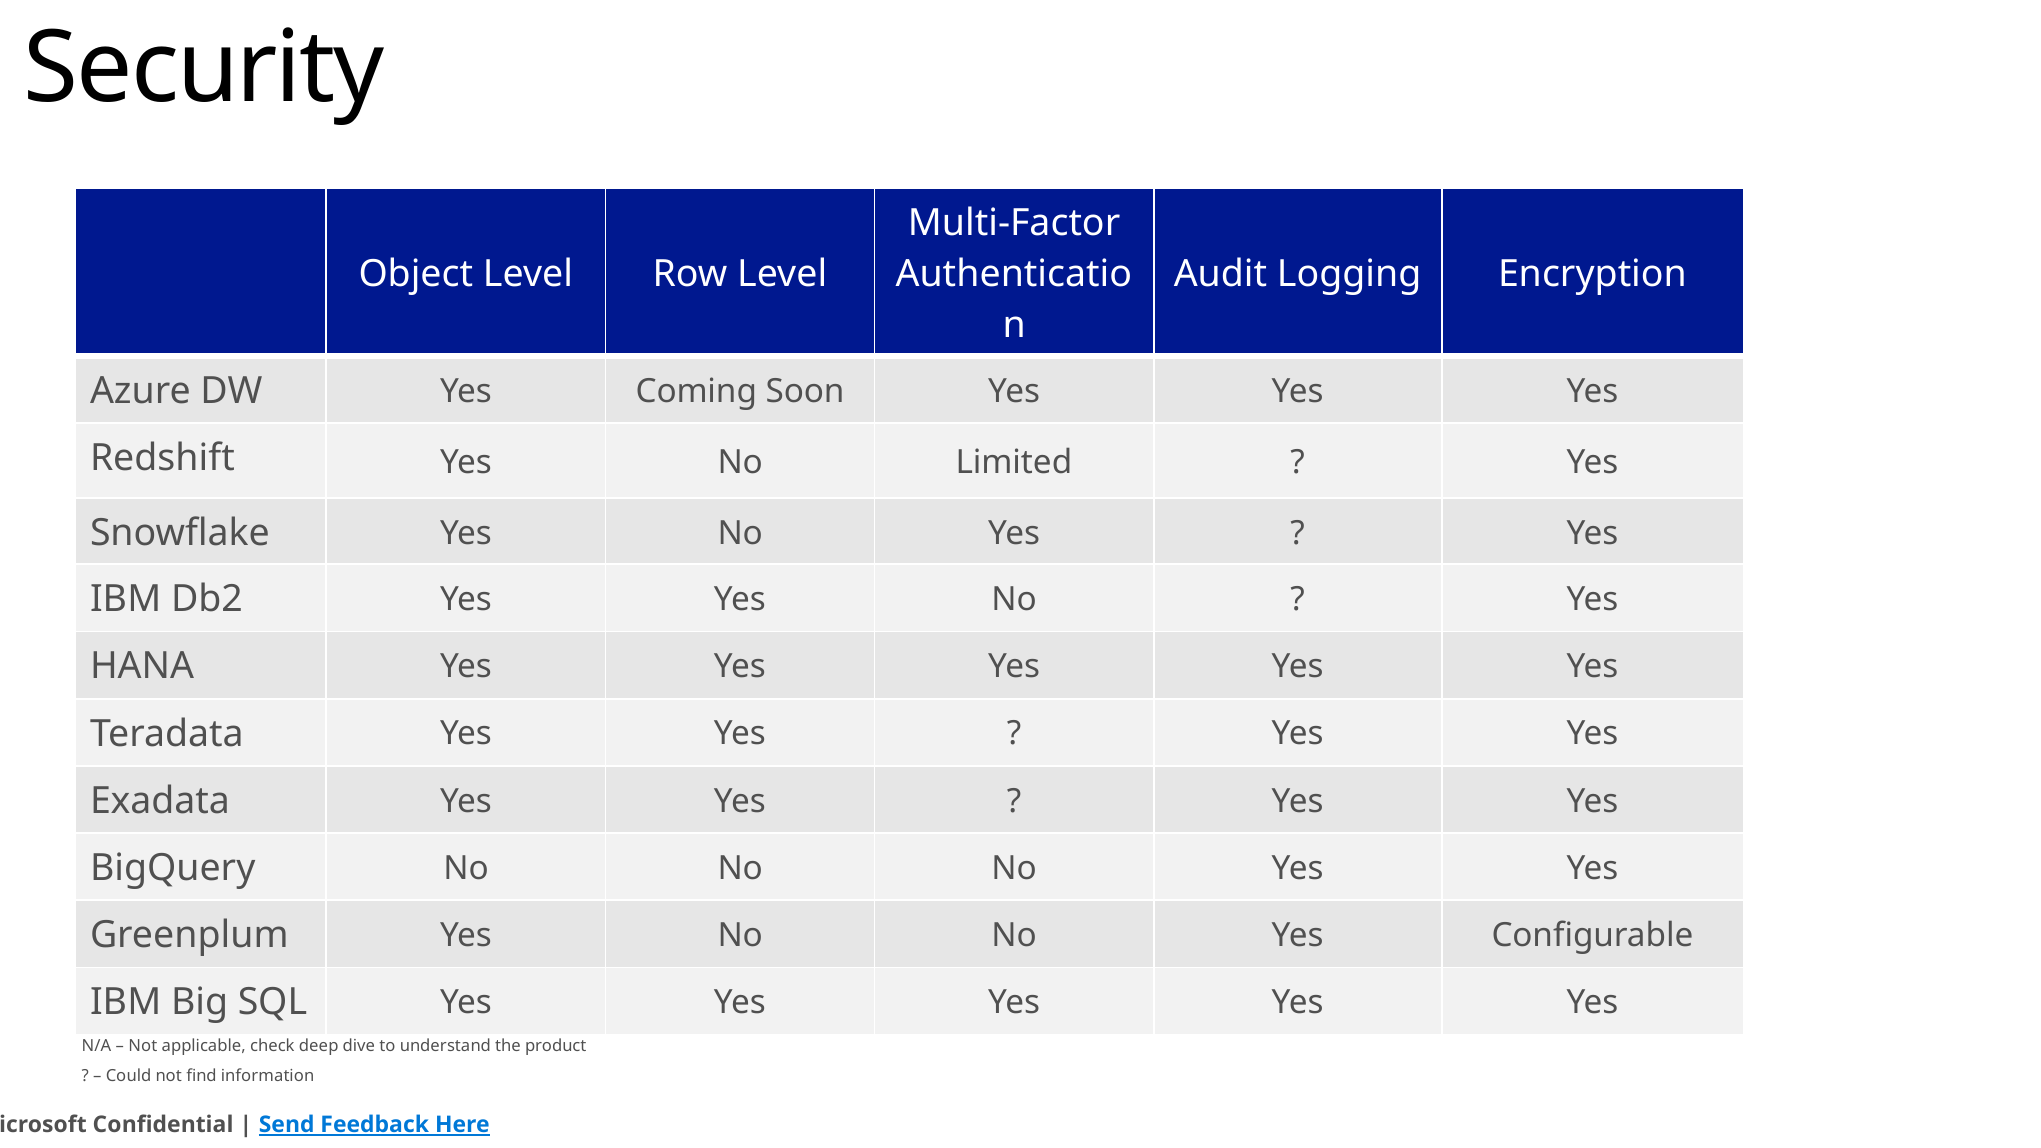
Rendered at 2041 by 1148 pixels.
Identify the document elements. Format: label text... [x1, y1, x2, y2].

table_cell No [606, 834, 874, 899]
table_cell Azure DW [76, 359, 325, 422]
table_cell Yes [1155, 968, 1441, 1034]
table_cell Yes [1155, 767, 1441, 832]
table_cell Yes [1155, 834, 1441, 899]
table_header Object Level [327, 189, 605, 353]
table_cell Yes [1443, 499, 1743, 563]
table_cell Yes [1443, 968, 1743, 1034]
table_cell ? [1155, 565, 1441, 631]
table_header [76, 189, 325, 353]
table_cell No [875, 834, 1153, 899]
table_cell Greenplum [76, 901, 325, 967]
table_cell ? [875, 700, 1153, 765]
table_cell Yes [1155, 700, 1441, 765]
table_cell Yes [1443, 424, 1743, 497]
table_cell Yes [1443, 767, 1743, 832]
table_cell ? [1155, 424, 1441, 497]
text_box N/A – Not applicable, check deep dive to understand the product ? – Could not find information [51, 1012, 618, 1140]
table_cell BigQuery [76, 834, 325, 899]
table_cell Configurable [1443, 901, 1743, 967]
table_cell Snowflake [76, 499, 325, 563]
table_cell Yes [1155, 359, 1441, 422]
table_cell ? [875, 767, 1153, 832]
table_cell Yes [606, 700, 874, 765]
table_cell Yes [327, 359, 605, 422]
table_header Row Level [606, 189, 874, 353]
title Security [0, 0, 2041, 141]
table_cell Yes [1443, 700, 1743, 765]
table_cell Yes [1443, 565, 1743, 631]
table_cell HANA [76, 632, 325, 698]
table_cell Exadata [76, 767, 325, 832]
table_cell No [606, 424, 874, 497]
table_cell Yes [327, 700, 605, 765]
table_cell Yes [327, 565, 605, 631]
table_cell No [327, 834, 605, 899]
table_cell No [606, 901, 874, 967]
table_cell Limited [875, 424, 1153, 497]
table_header Encryption [1443, 189, 1743, 353]
table_cell Yes [1443, 359, 1743, 422]
table_cell Yes [875, 632, 1153, 698]
table_cell Yes [875, 499, 1153, 563]
table_cell IBM Big SQL [76, 968, 325, 1012]
table_cell Yes [327, 901, 605, 967]
table_header Audit Logging [1155, 189, 1441, 353]
table_cell Coming Soon [606, 359, 874, 422]
table_cell No [606, 499, 874, 563]
table_cell Yes [606, 565, 874, 631]
table_cell Yes [327, 424, 605, 497]
table_cell Yes [327, 767, 605, 832]
table_cell IBM Db2 [76, 565, 325, 631]
table_cell Yes [327, 968, 605, 1012]
table_cell Yes [327, 499, 605, 563]
table_cell ? [1155, 499, 1441, 563]
table_cell Yes [606, 632, 874, 698]
table_cell Yes [1443, 632, 1743, 698]
table_cell Yes [1155, 901, 1441, 967]
table_cell No [875, 565, 1153, 631]
table_cell Teradata [76, 700, 325, 765]
table_cell Yes [875, 359, 1153, 422]
table_cell No [875, 901, 1153, 967]
table_cell Yes [1443, 834, 1743, 899]
table_cell Yes [327, 632, 605, 698]
table_cell Yes [875, 968, 1153, 1034]
table_header Multi-Factor Authentication [875, 189, 1153, 353]
table_cell Yes [606, 968, 874, 1034]
table_cell Redshift [76, 424, 325, 497]
table_cell Yes [606, 767, 874, 832]
table_cell Yes [1155, 632, 1441, 698]
